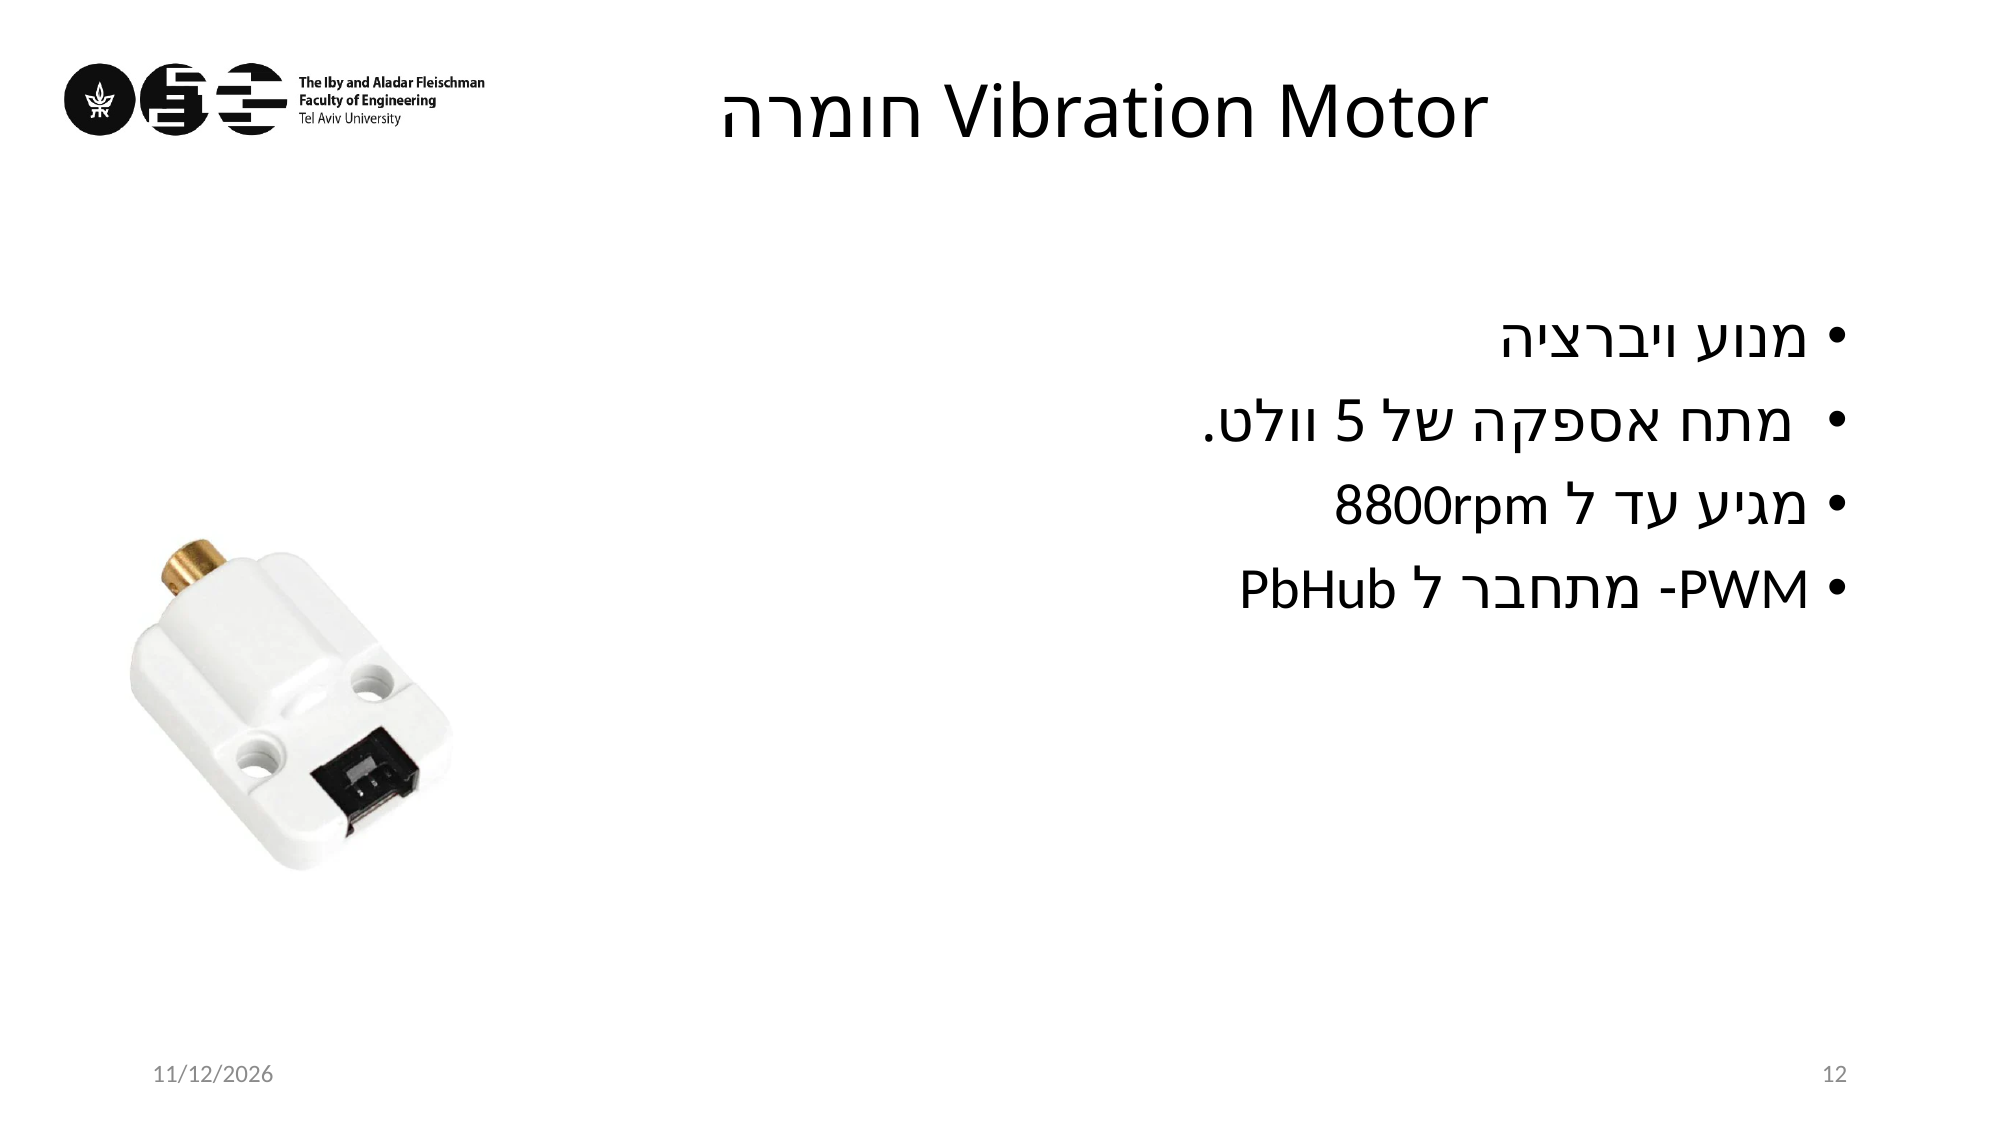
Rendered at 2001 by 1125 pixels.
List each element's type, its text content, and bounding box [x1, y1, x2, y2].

title חומרה Vibration Motor [664, 66, 1765, 161]
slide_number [137, 1042, 588, 1103]
picture [62, 517, 505, 910]
list מנוע ויברציה מתח אספקה של 5 וולט. מגיע עד ל 8800rpm PWM- מתחבר ל PbHub [137, 299, 1863, 1014]
slide_number 12 [1412, 1042, 1863, 1103]
picture [43, 44, 524, 155]
